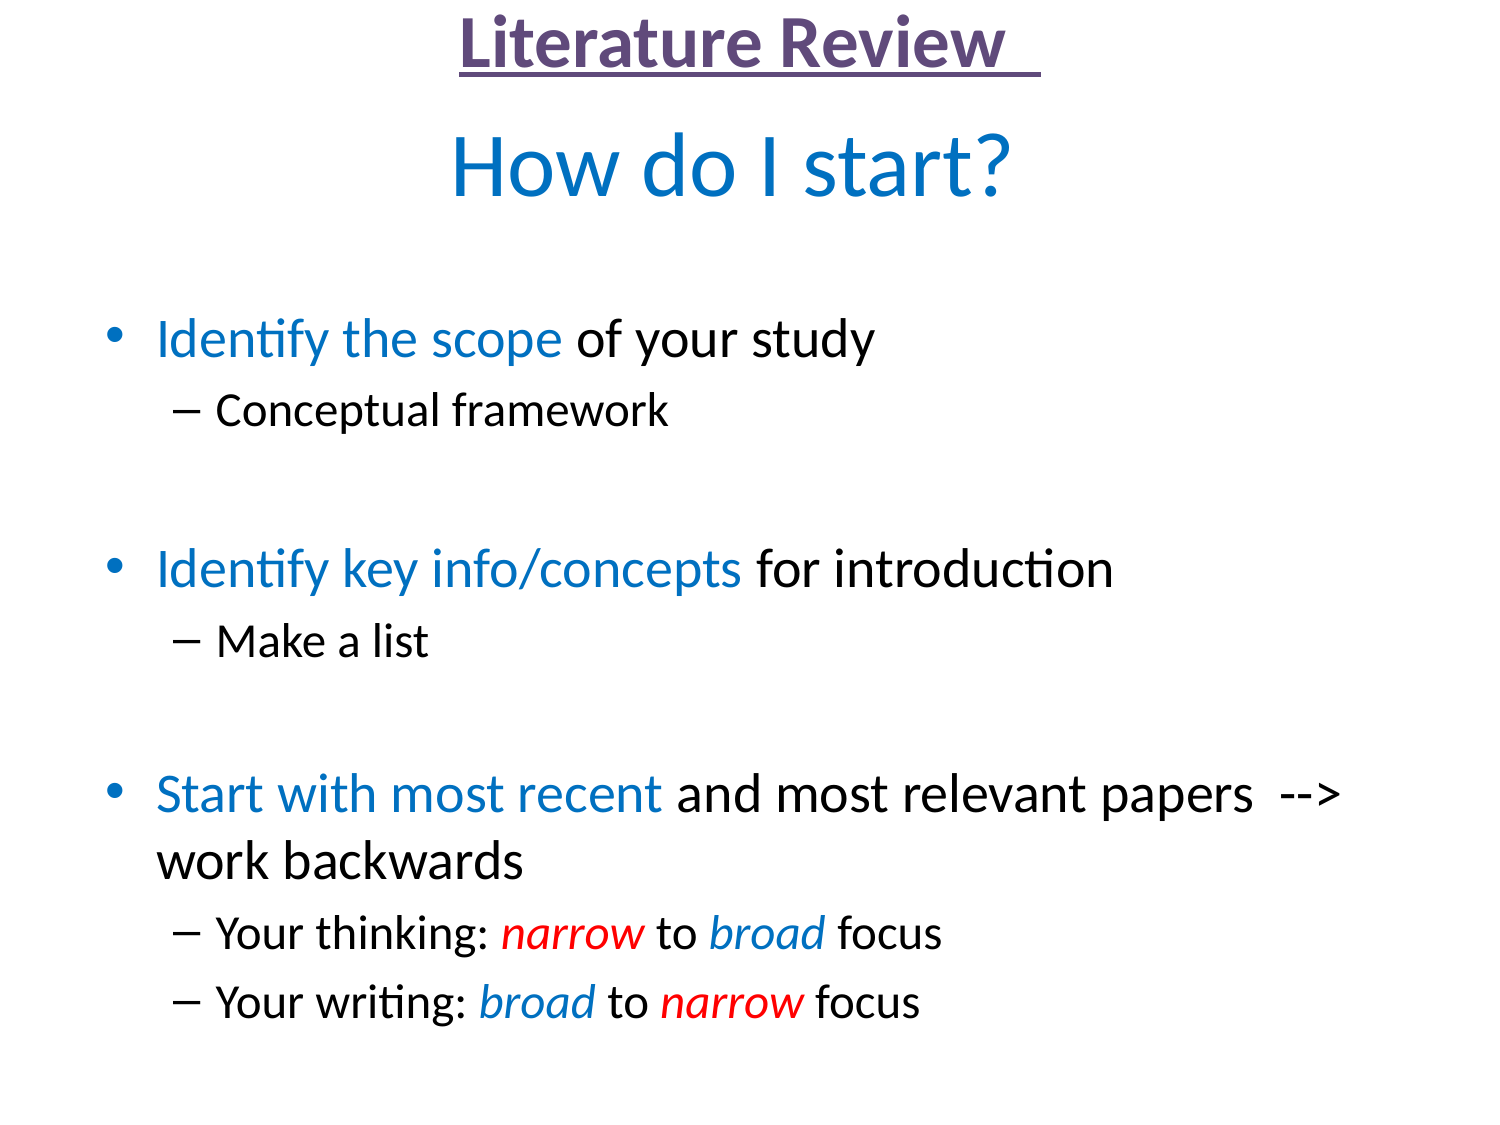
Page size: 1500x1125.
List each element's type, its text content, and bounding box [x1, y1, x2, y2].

title How do I start? [75, 131, 1425, 254]
list Identify the scope of your study Conceptual framework Identify key info/concepts for introduction Make a list Start with most recent and most relevant papers --> work backwards Your thinking: narrow to broad focus Your writing: broad to narrow focus [90, 293, 1440, 1036]
text_box Literature Review [74, 0, 1425, 131]
